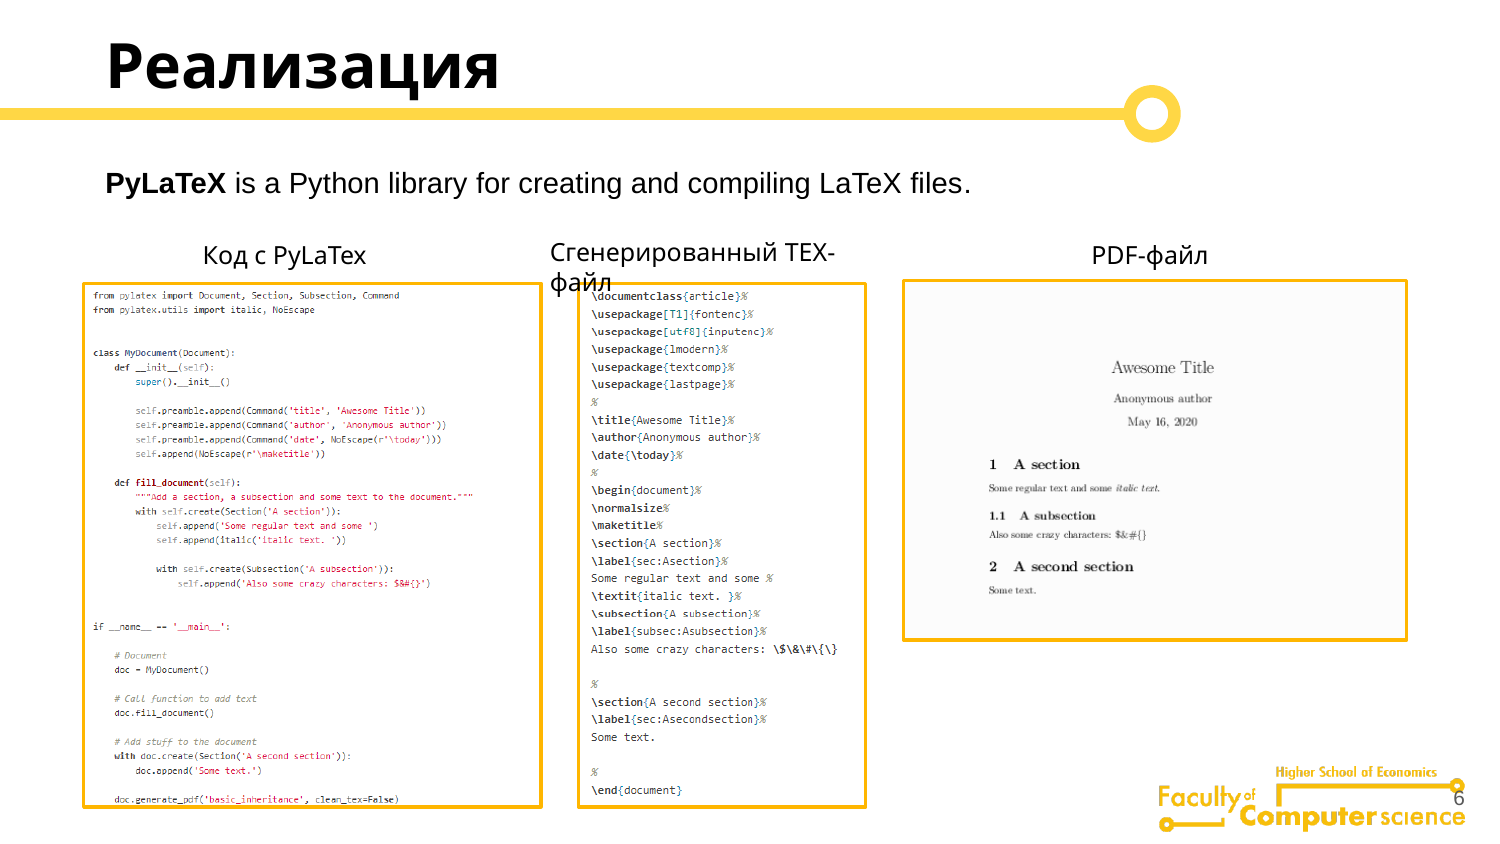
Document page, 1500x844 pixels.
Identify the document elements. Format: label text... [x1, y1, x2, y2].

picture [84, 284, 540, 806]
text_box Реализация [90, 18, 1199, 79]
text_box [1129, 91, 1175, 137]
text_box Сгенерированный TEX-файл [535, 229, 910, 304]
picture [1145, 749, 1477, 844]
picture [904, 282, 1406, 639]
text_box Код с PyLaTex [187, 231, 390, 277]
text_box PyLaTeX is a Python library for creating and compiling LaTeX files. [90, 148, 1156, 252]
text_box PDF-файл [1076, 231, 1238, 277]
picture [579, 284, 865, 806]
